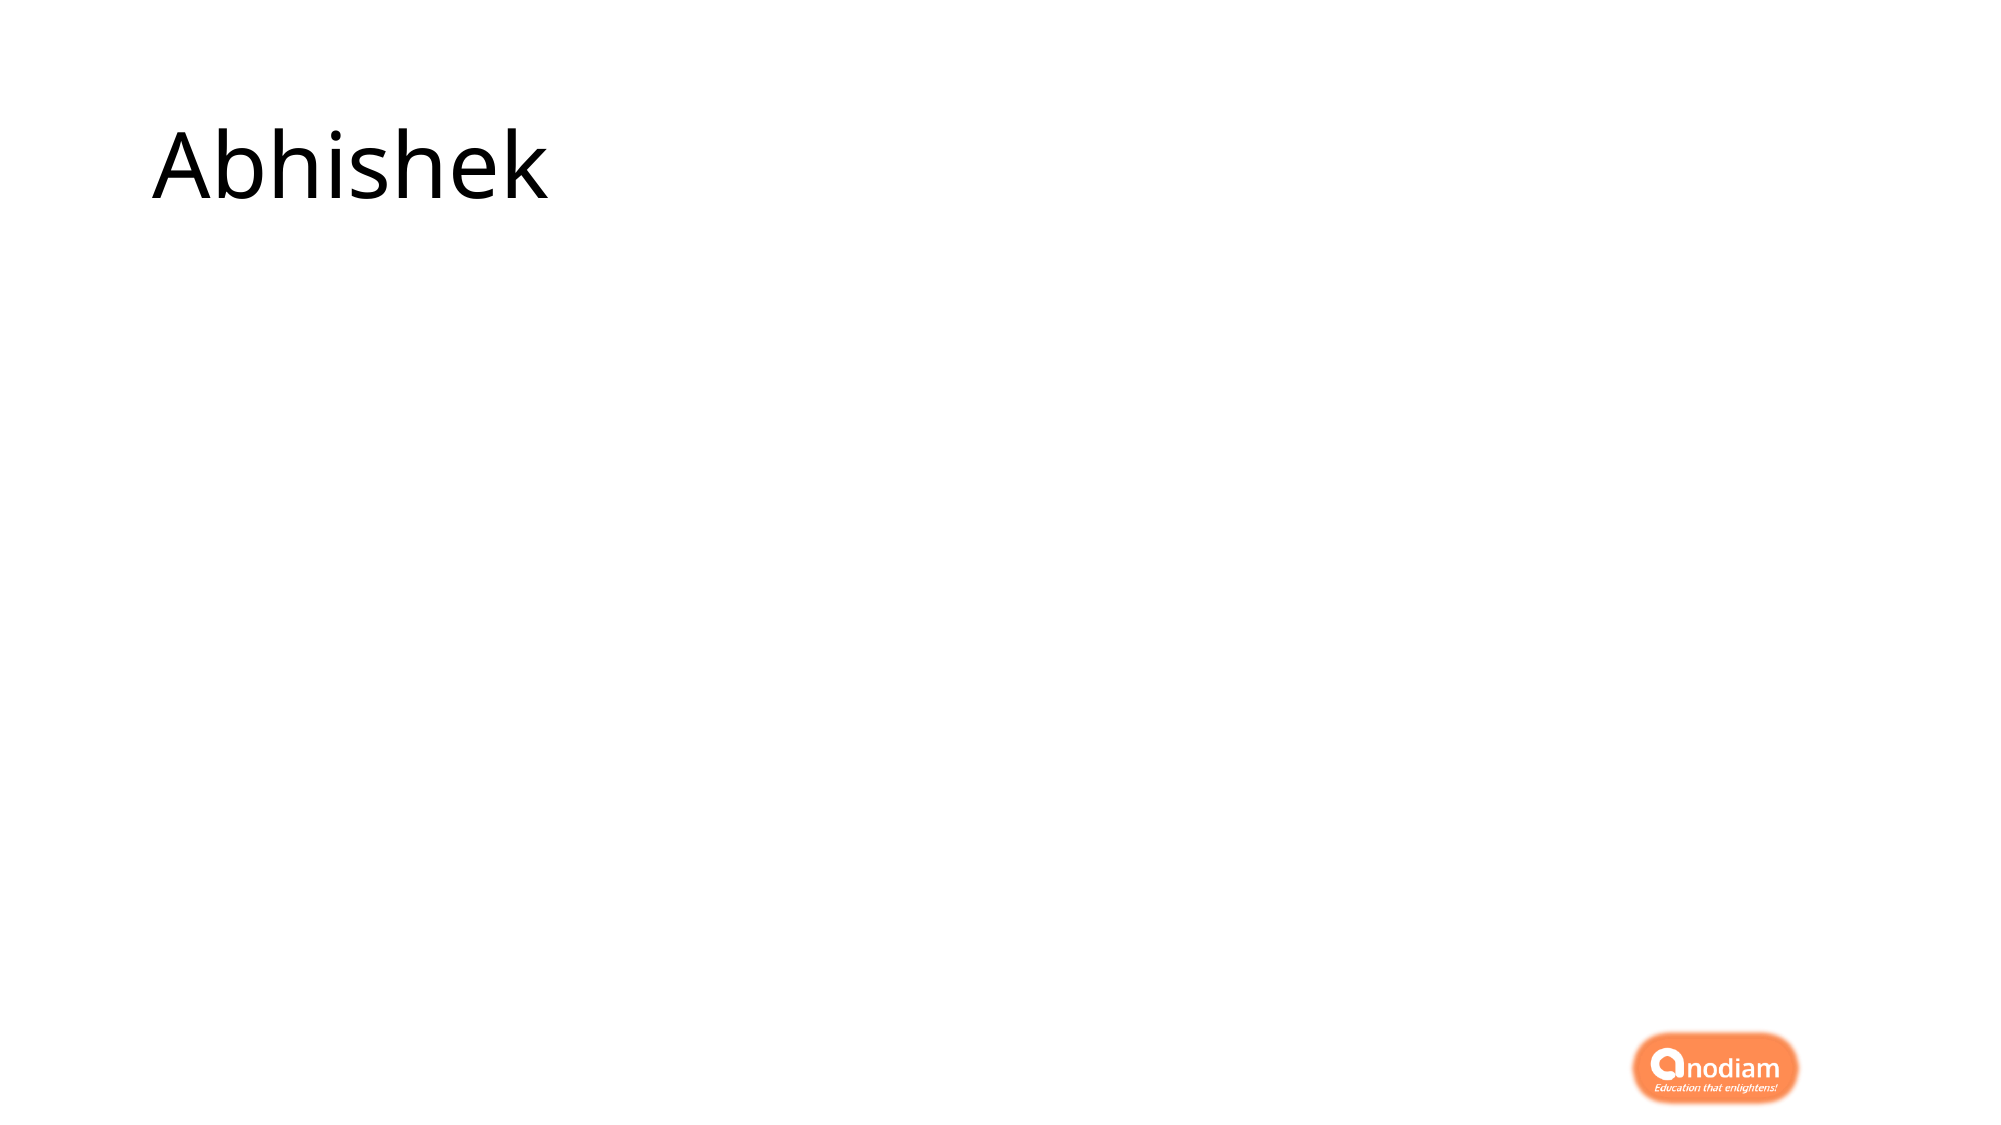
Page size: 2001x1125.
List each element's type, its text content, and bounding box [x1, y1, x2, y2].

title Abhishek [137, 59, 1863, 278]
picture [1625, 1025, 1806, 1111]
